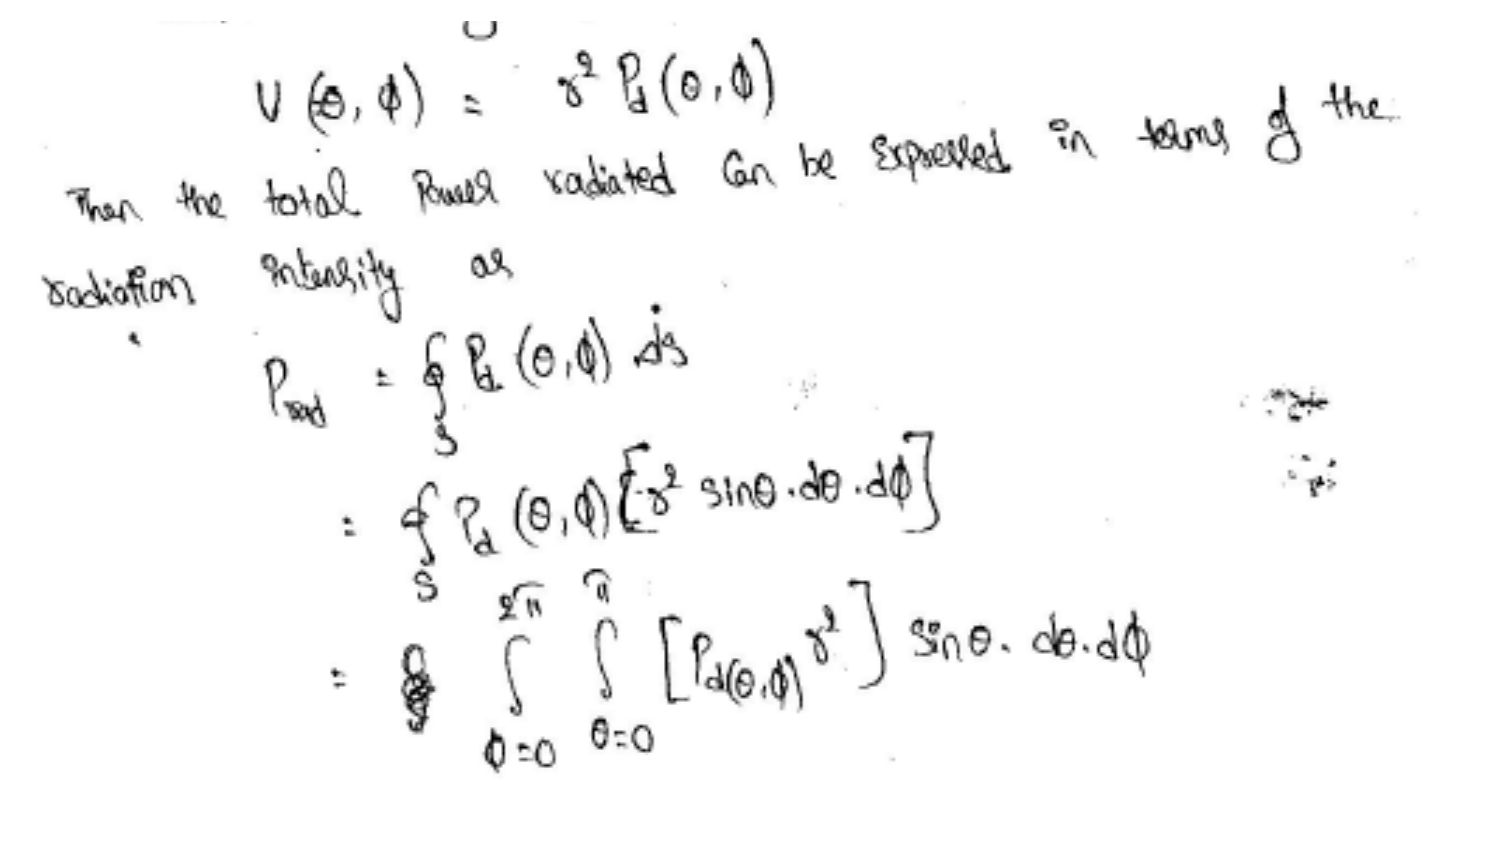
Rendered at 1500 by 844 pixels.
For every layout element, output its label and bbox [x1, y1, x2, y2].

picture [37, 21, 1463, 810]
